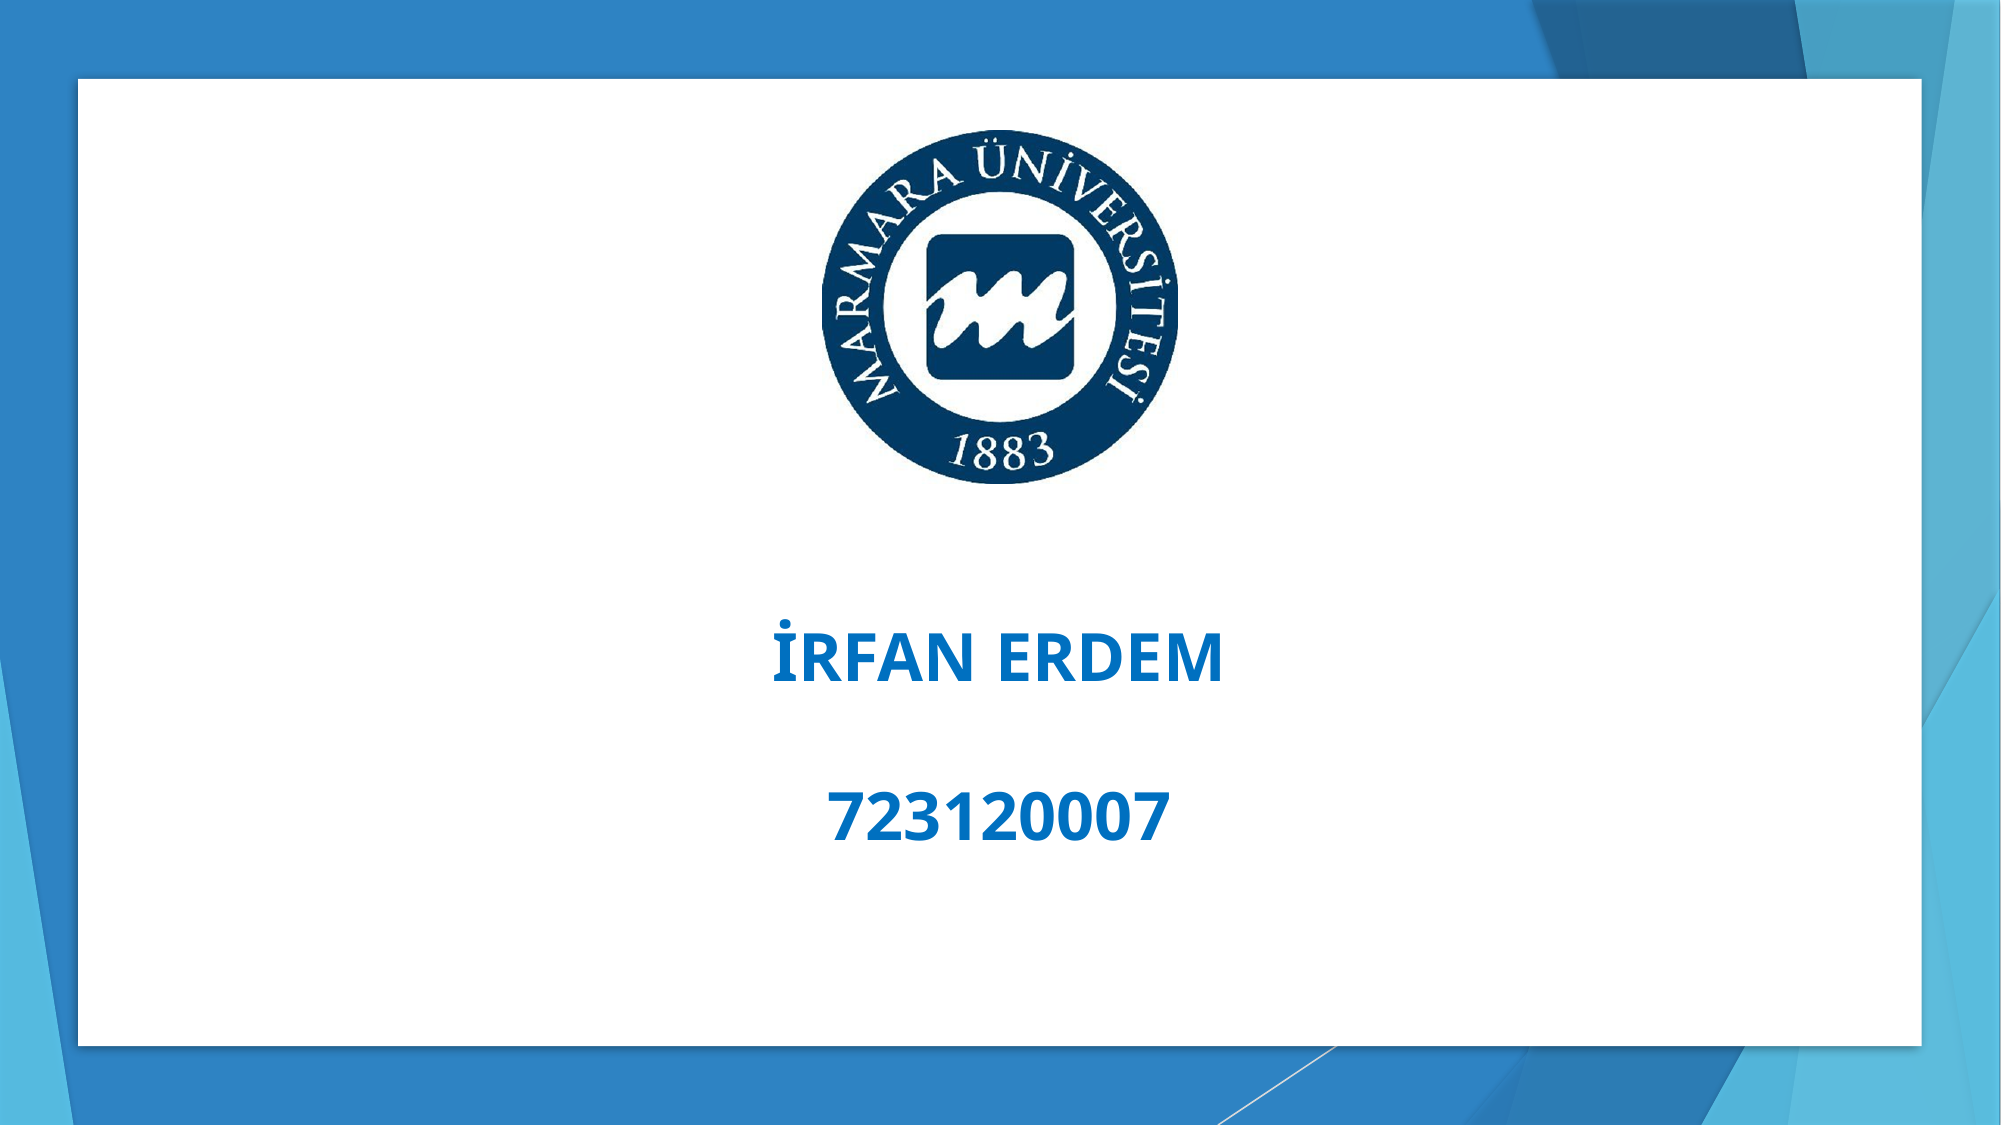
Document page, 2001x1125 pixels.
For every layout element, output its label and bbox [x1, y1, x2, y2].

text_box [0, 0, 2000, 1125]
picture [821, 129, 1178, 485]
